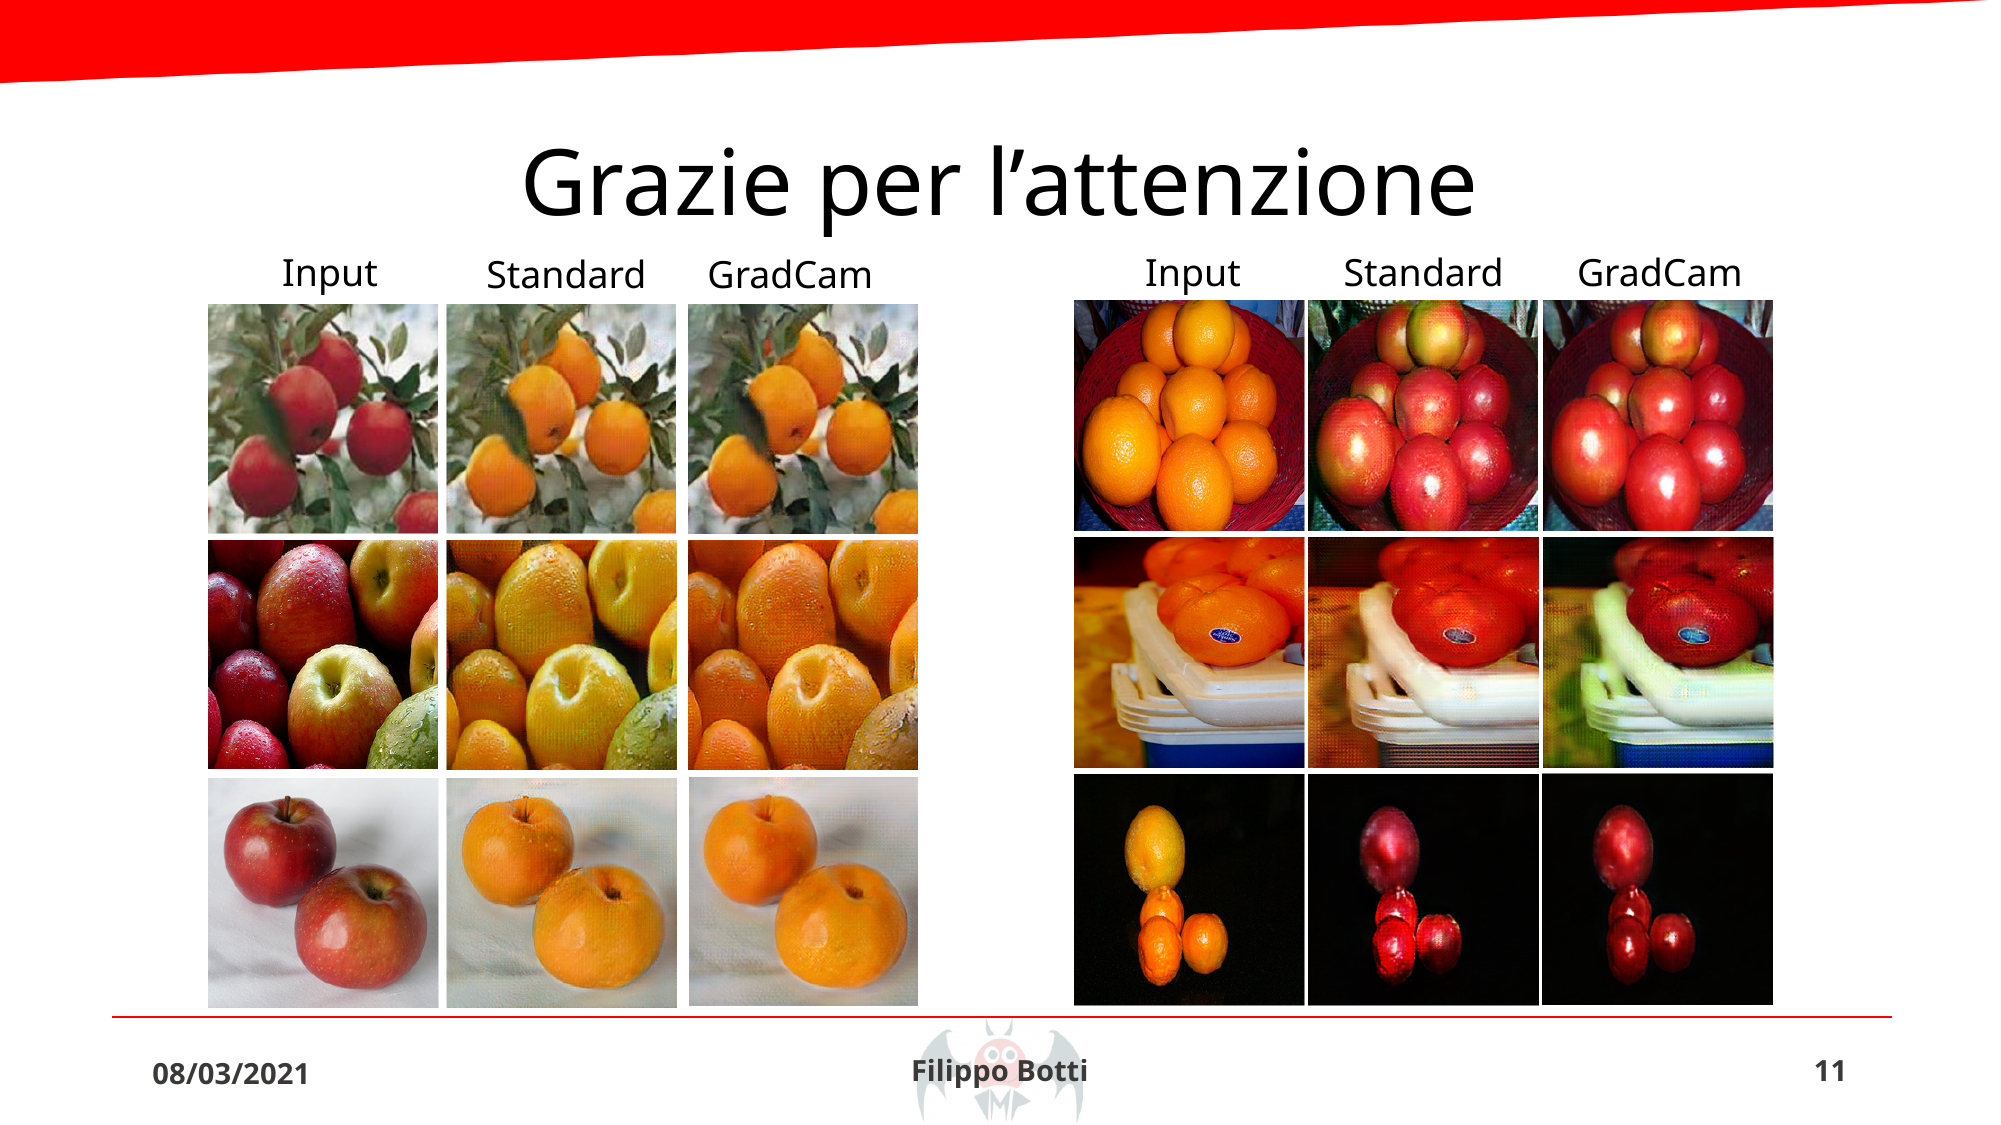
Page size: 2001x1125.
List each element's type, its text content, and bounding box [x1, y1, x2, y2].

text_box Standard [1329, 241, 1519, 300]
text_box Input [1130, 241, 1256, 300]
slide_number 11 [1412, 1042, 1863, 1103]
text_box Input [267, 241, 393, 302]
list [1074, 300, 1792, 1015]
text_box GradCam [1562, 241, 1758, 300]
picture [0, 0, 2001, 1125]
title Grazie per l’attenzione [137, 90, 1863, 281]
text_box GradCam [692, 244, 888, 304]
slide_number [137, 1042, 588, 1103]
text_box Standard [471, 244, 662, 304]
footer Filippo Botti [662, 1042, 1338, 1103]
